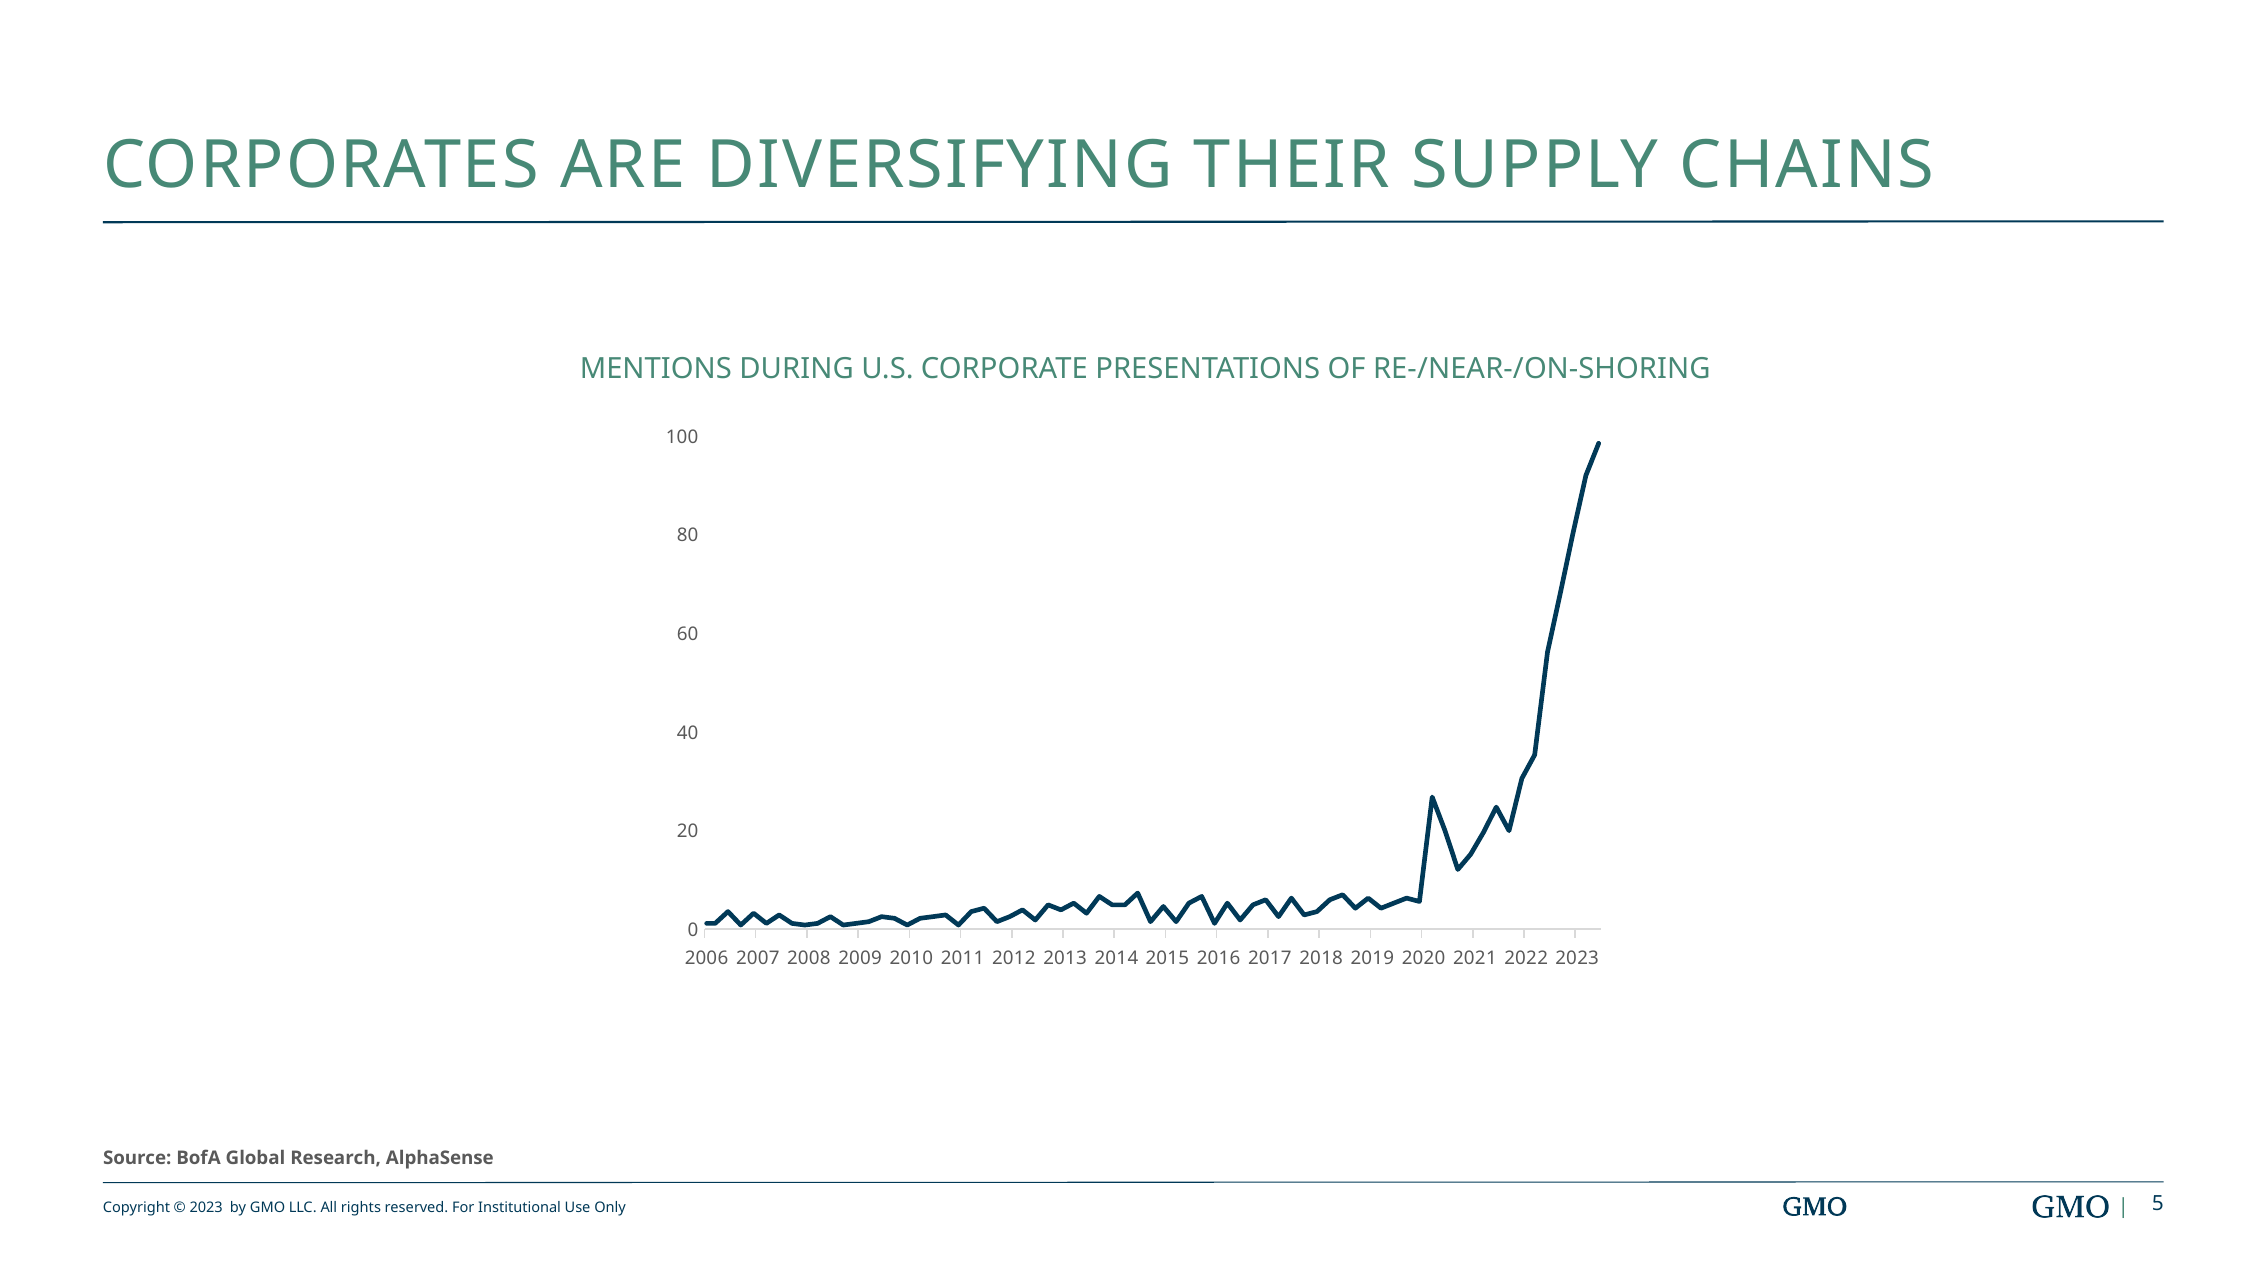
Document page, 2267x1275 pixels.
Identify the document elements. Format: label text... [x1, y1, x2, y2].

picture [460, 1204, 467, 1212]
picture [469, 1204, 474, 1212]
picture [453, 1202, 459, 1212]
picture [508, 1202, 513, 1212]
picture [174, 1201, 184, 1212]
picture [541, 1204, 548, 1212]
picture [499, 1202, 504, 1212]
picture [1778, 1190, 1849, 1218]
picture [532, 1204, 537, 1212]
picture [304, 1201, 312, 1208]
picture [138, 1204, 143, 1212]
picture [399, 1204, 404, 1212]
text_box MENTIONS DURING U.S. CORPORATE PRESENTATIONS OF RE-/NEAR-/ON-SHORING [565, 342, 1730, 392]
picture [522, 1202, 527, 1211]
title Corporates are diversifying their supply chains [103, 75, 2164, 202]
picture [595, 1201, 604, 1208]
picture [484, 1204, 491, 1212]
picture [190, 1201, 196, 1210]
list Source: BofA Global Research, AlphaSense [103, 1089, 2164, 1169]
chart [646, 411, 1621, 982]
picture [406, 1204, 412, 1212]
picture [415, 1204, 422, 1212]
picture [198, 1201, 204, 1208]
